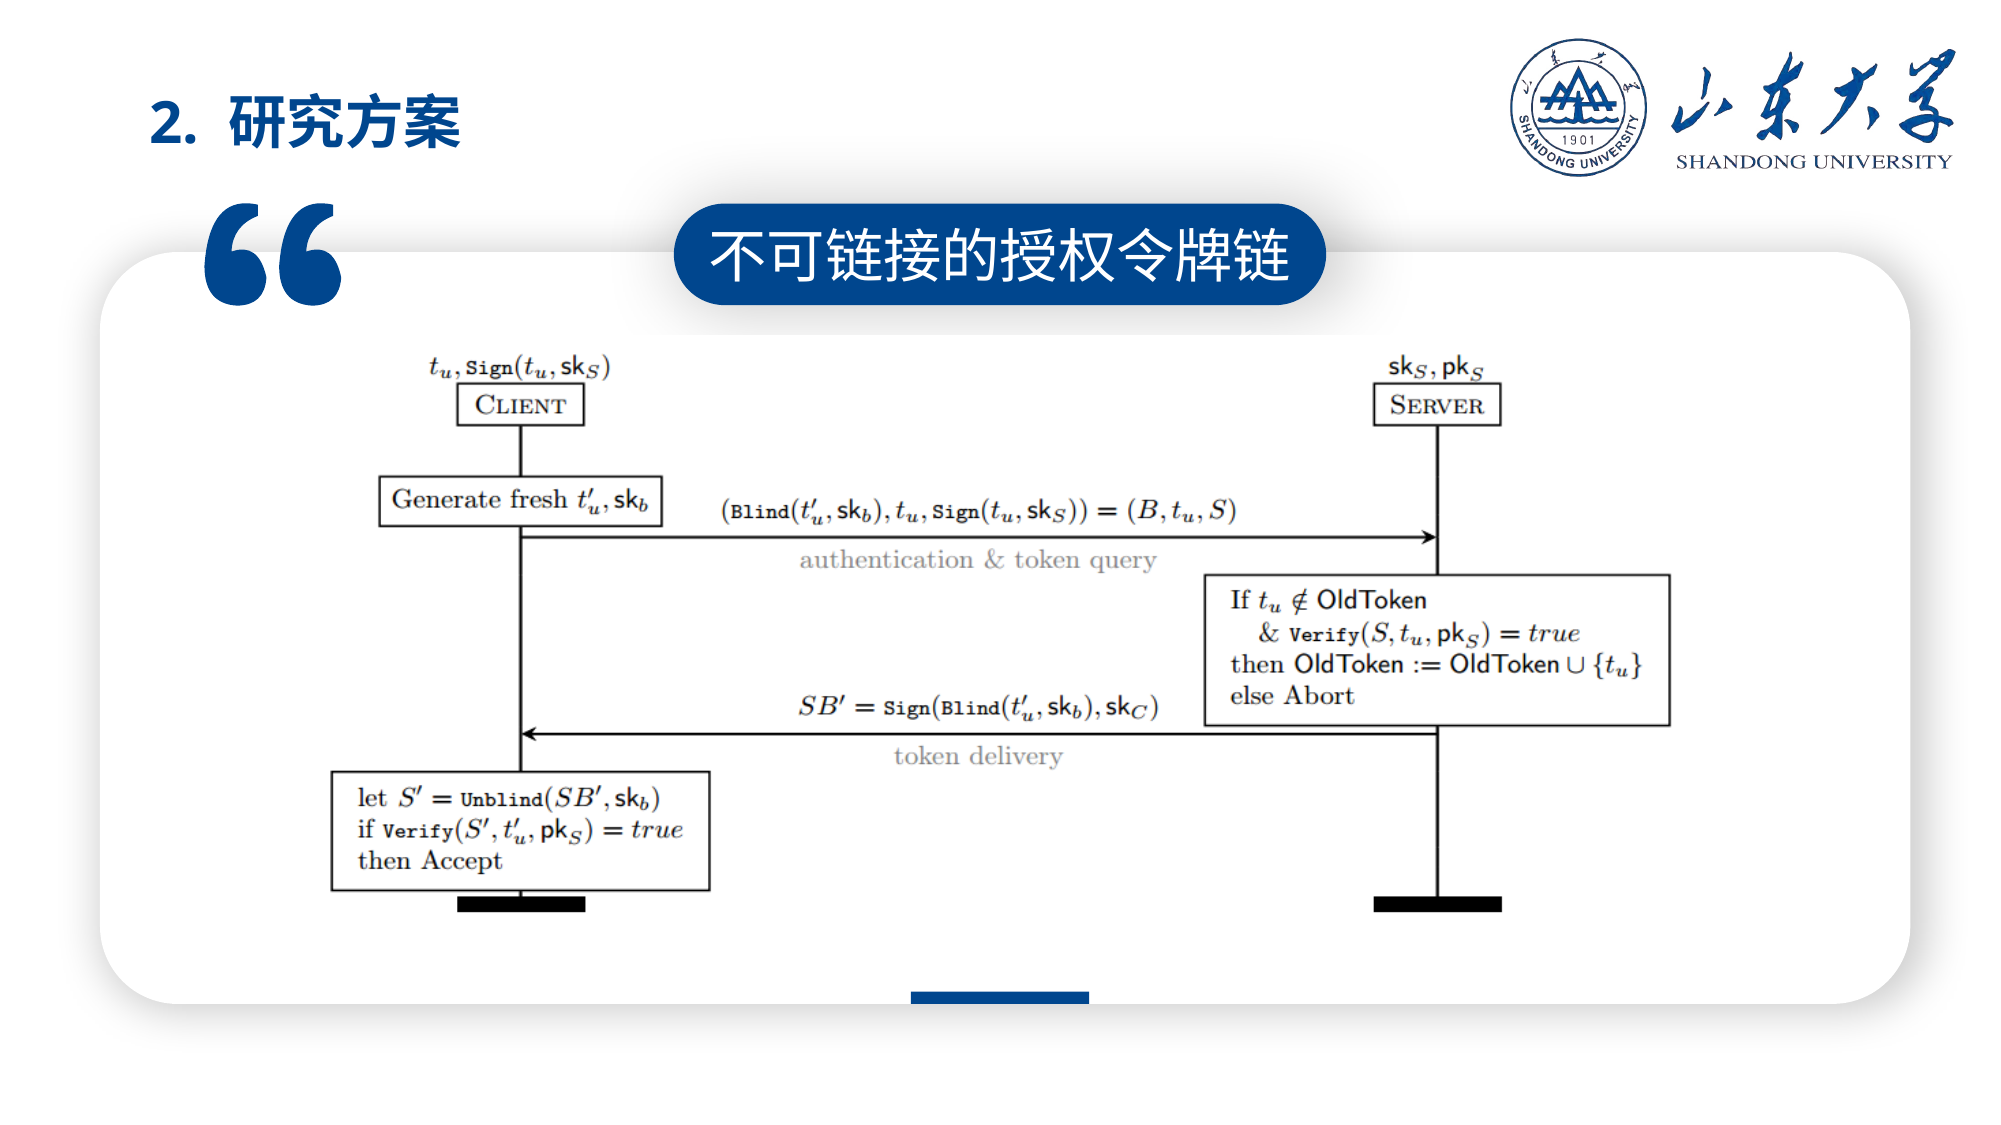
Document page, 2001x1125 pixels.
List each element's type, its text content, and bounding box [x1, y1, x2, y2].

text_box [98, 251, 1912, 1005]
text_box 不可链接的授权令牌链 [672, 202, 1328, 307]
picture [306, 335, 1704, 962]
text_box [278, 202, 343, 307]
picture [1476, 22, 2000, 194]
text_box 2. 研究方案 [134, 77, 1476, 163]
text_box [910, 991, 1090, 1005]
text_box [203, 202, 268, 307]
